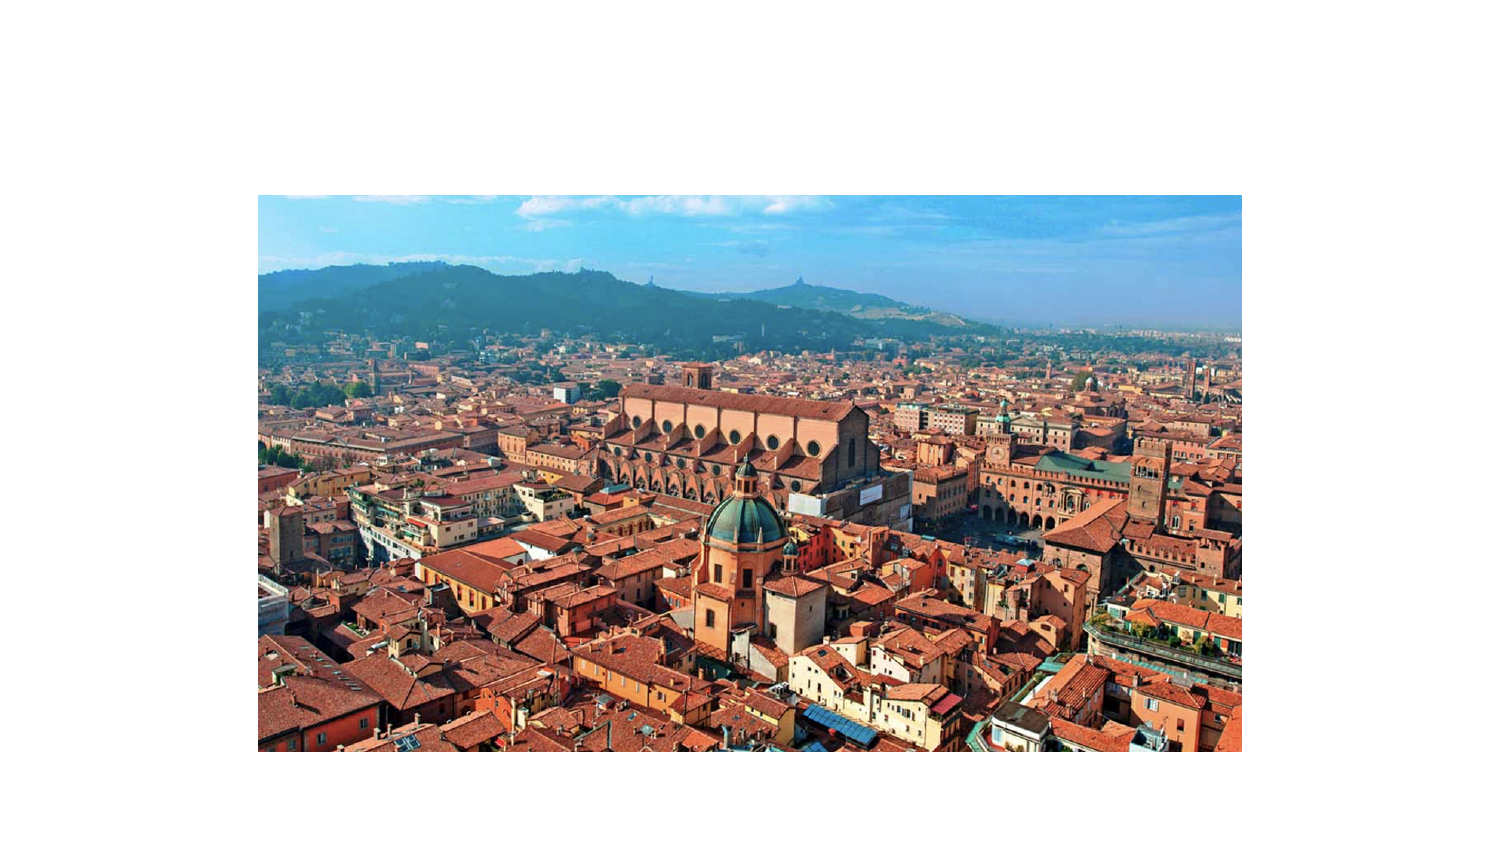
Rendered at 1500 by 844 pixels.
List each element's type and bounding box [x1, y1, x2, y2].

picture [258, 195, 1242, 753]
